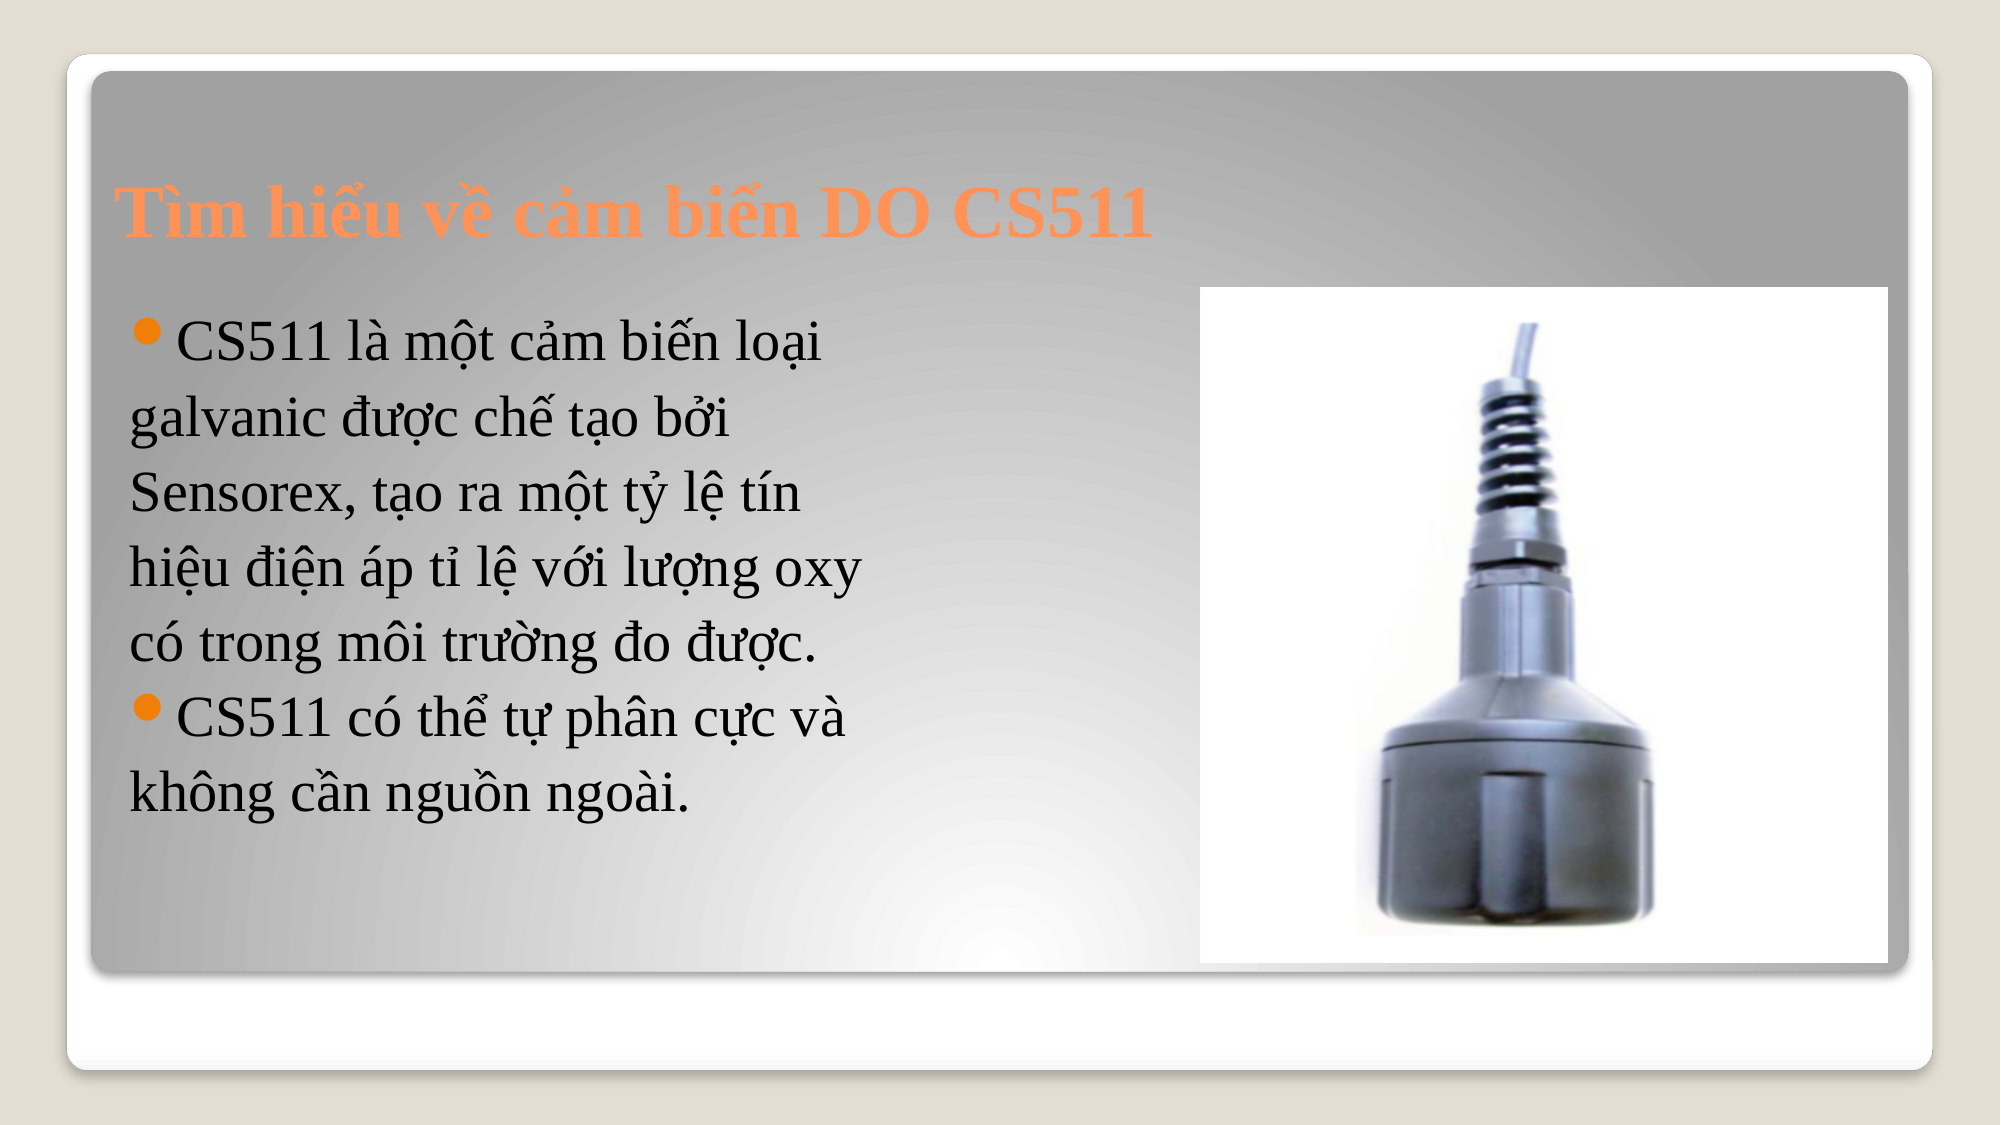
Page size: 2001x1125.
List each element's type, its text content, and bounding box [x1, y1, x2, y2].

list CS511 là một cảm biến loại galvanic được chế tạo bởi Sensorex, tạo ra một tỷ lệ tín hiệu điện áp tỉ lệ với lượng oxy có trong môi trường đo được. CS511 có thể tự phân cực và không cần nguồn ngoài. [99, 287, 1199, 975]
picture [1199, 287, 1888, 963]
title Tìm hiểu về cảm biển DO CS511 [99, 87, 1890, 260]
